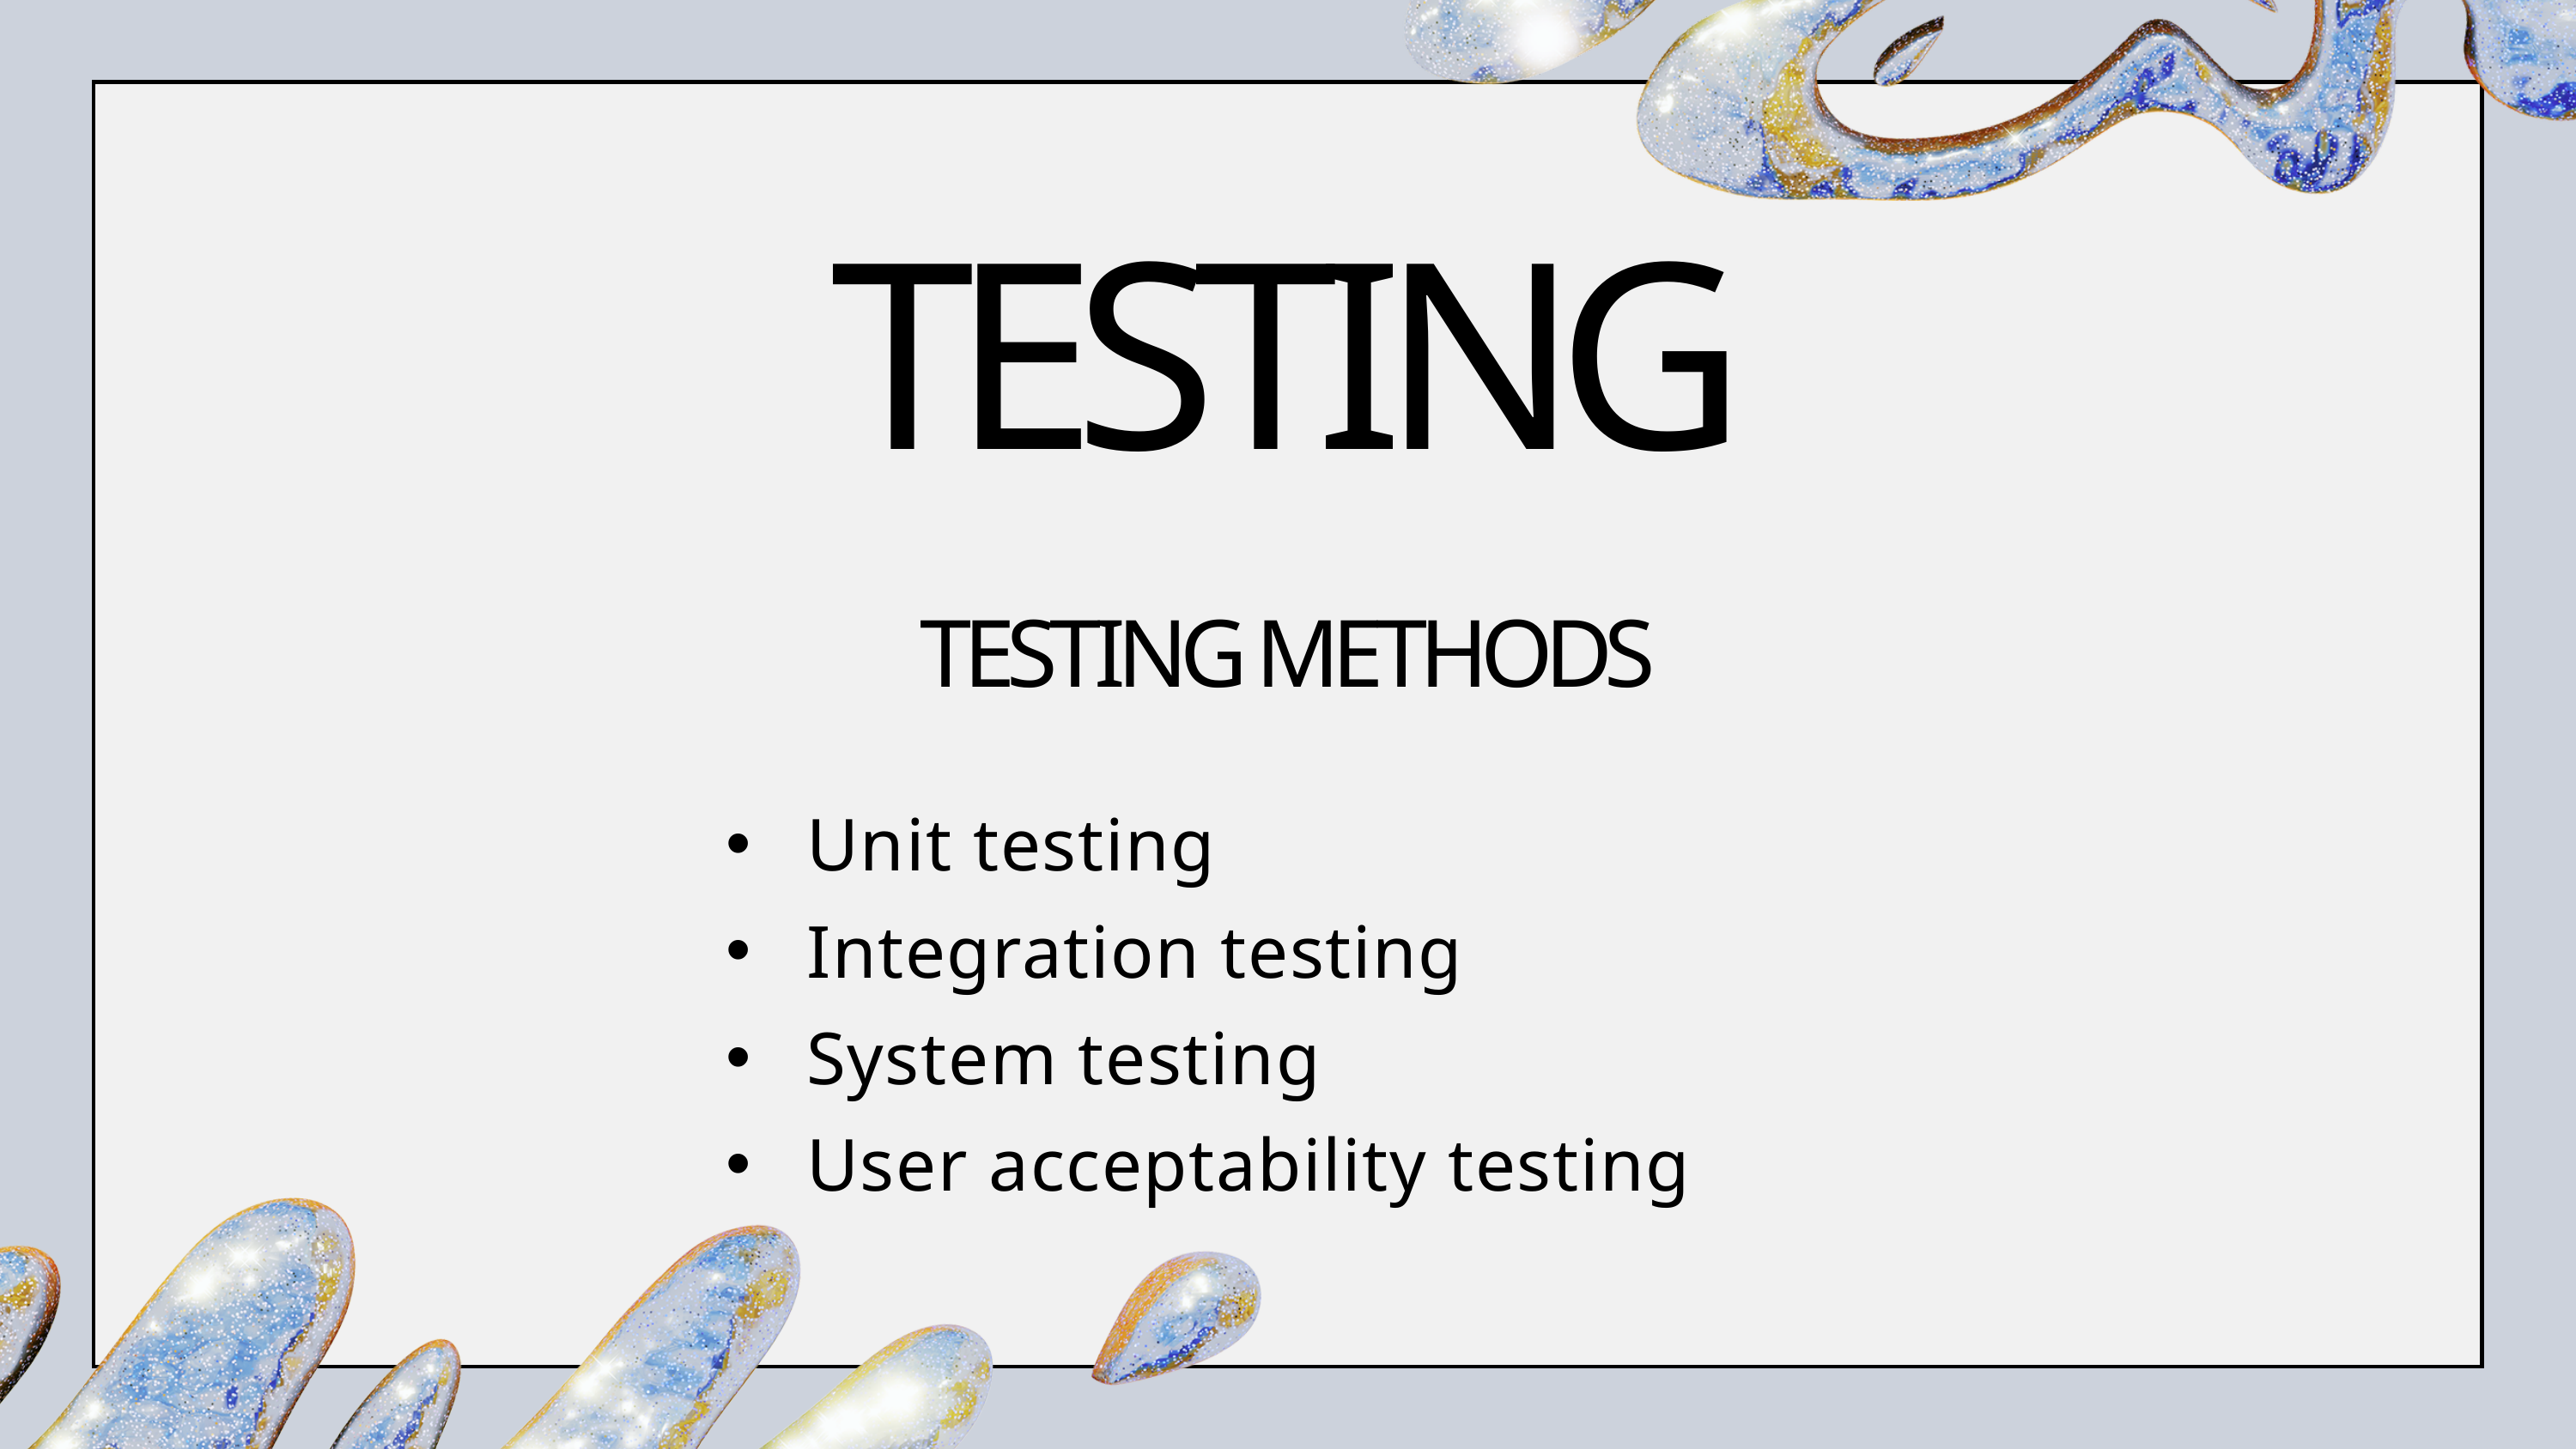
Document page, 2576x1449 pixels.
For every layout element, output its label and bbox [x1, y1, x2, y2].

text_box [93, 82, 2482, 1367]
text_box [1287, 0, 2576, 201]
text_box [0, 1197, 1261, 1449]
